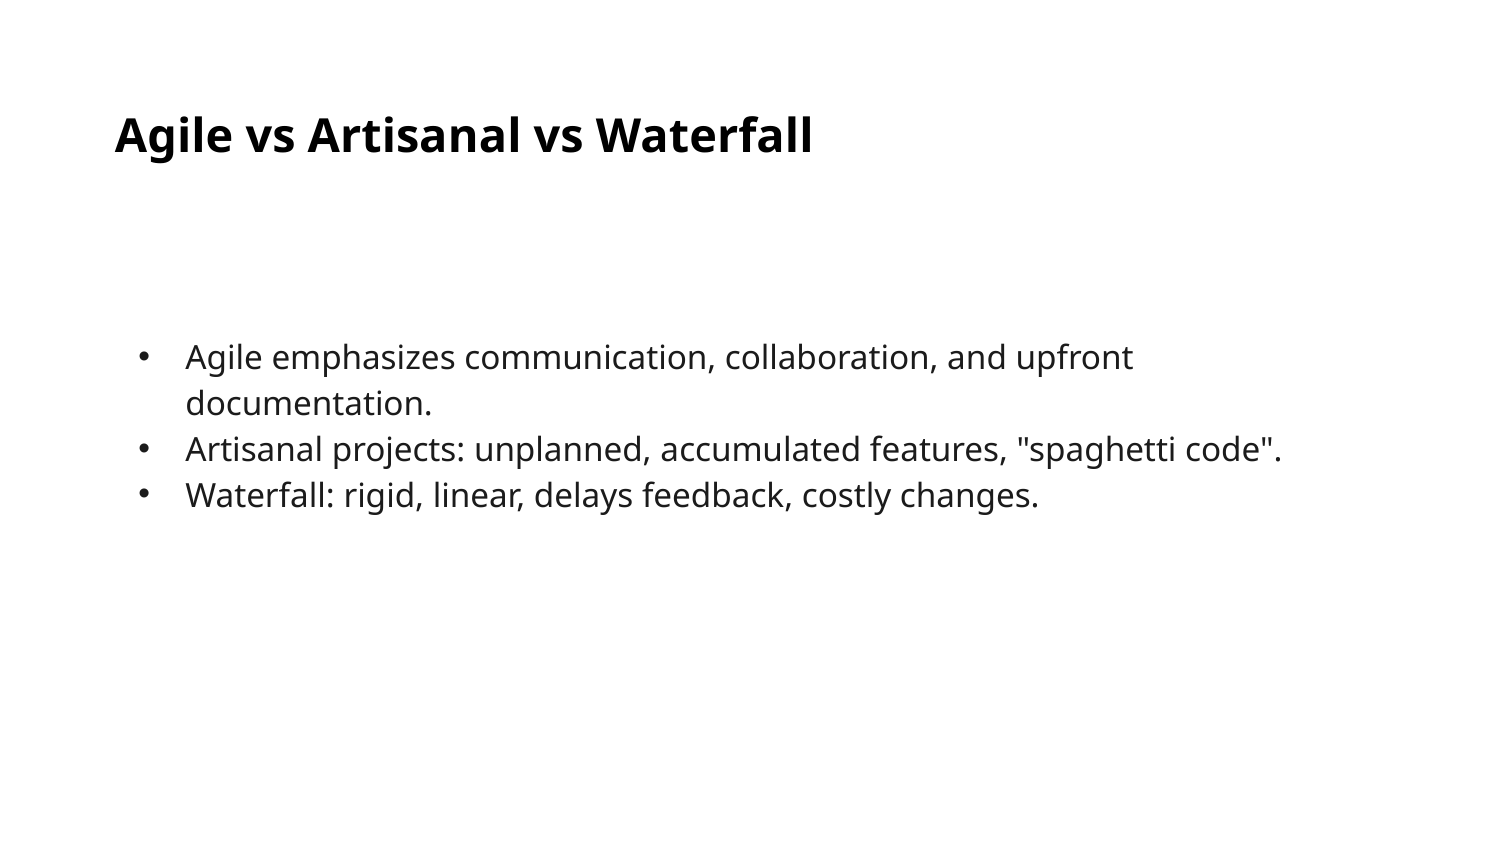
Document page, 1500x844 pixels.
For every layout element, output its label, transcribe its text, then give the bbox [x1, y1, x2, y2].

title Agile vs Artisanal vs Waterfall [99, 99, 1361, 157]
text_box [99, 157, 655, 213]
text_box Agile emphasizes communication, collaboration, and upfront documentation. Artisanal projects: unplanned, accumulated features, "spaghetti code". Waterfall: rigid, linear, delays feedback, costly changes. [99, 271, 1353, 573]
